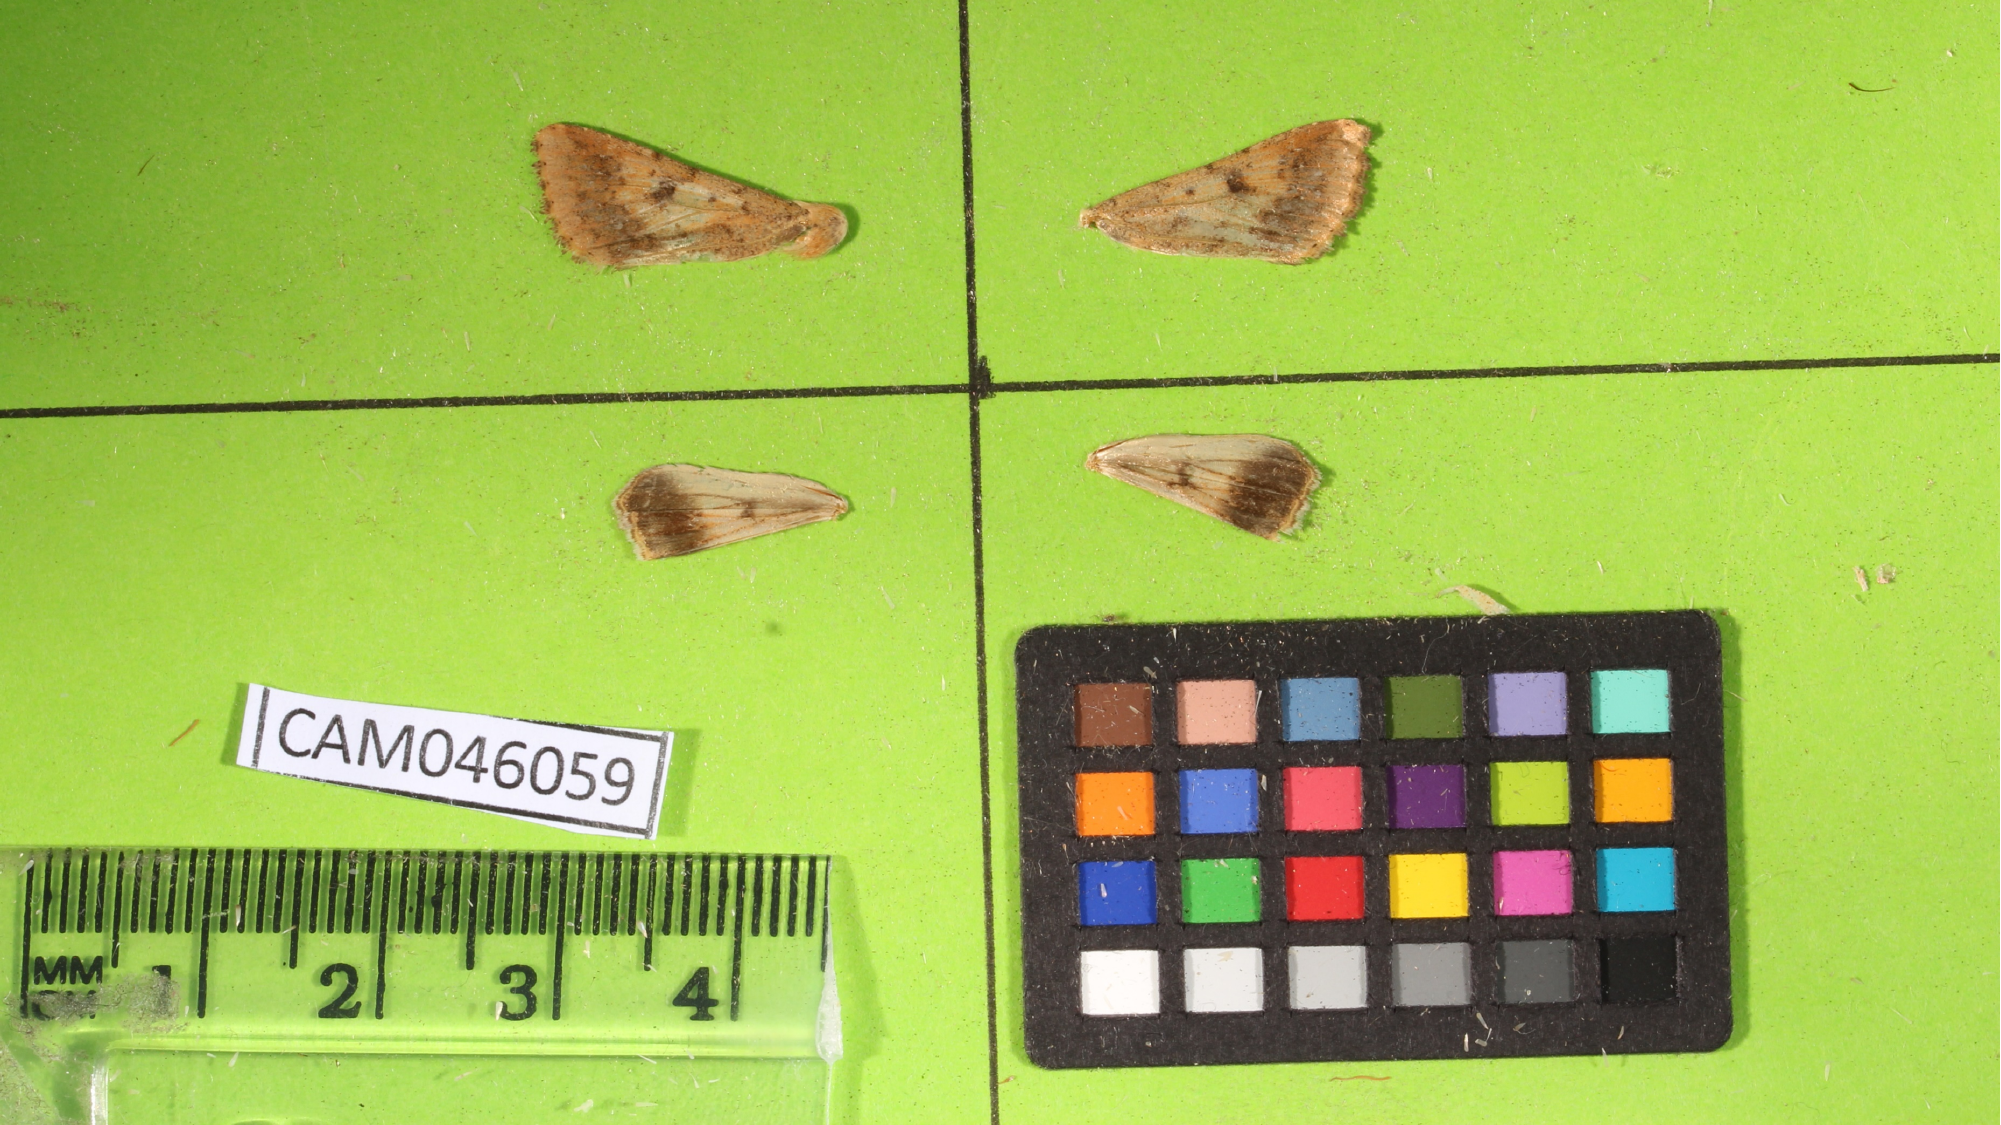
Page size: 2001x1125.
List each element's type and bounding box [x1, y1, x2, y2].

list [0, 0, 2000, 1125]
